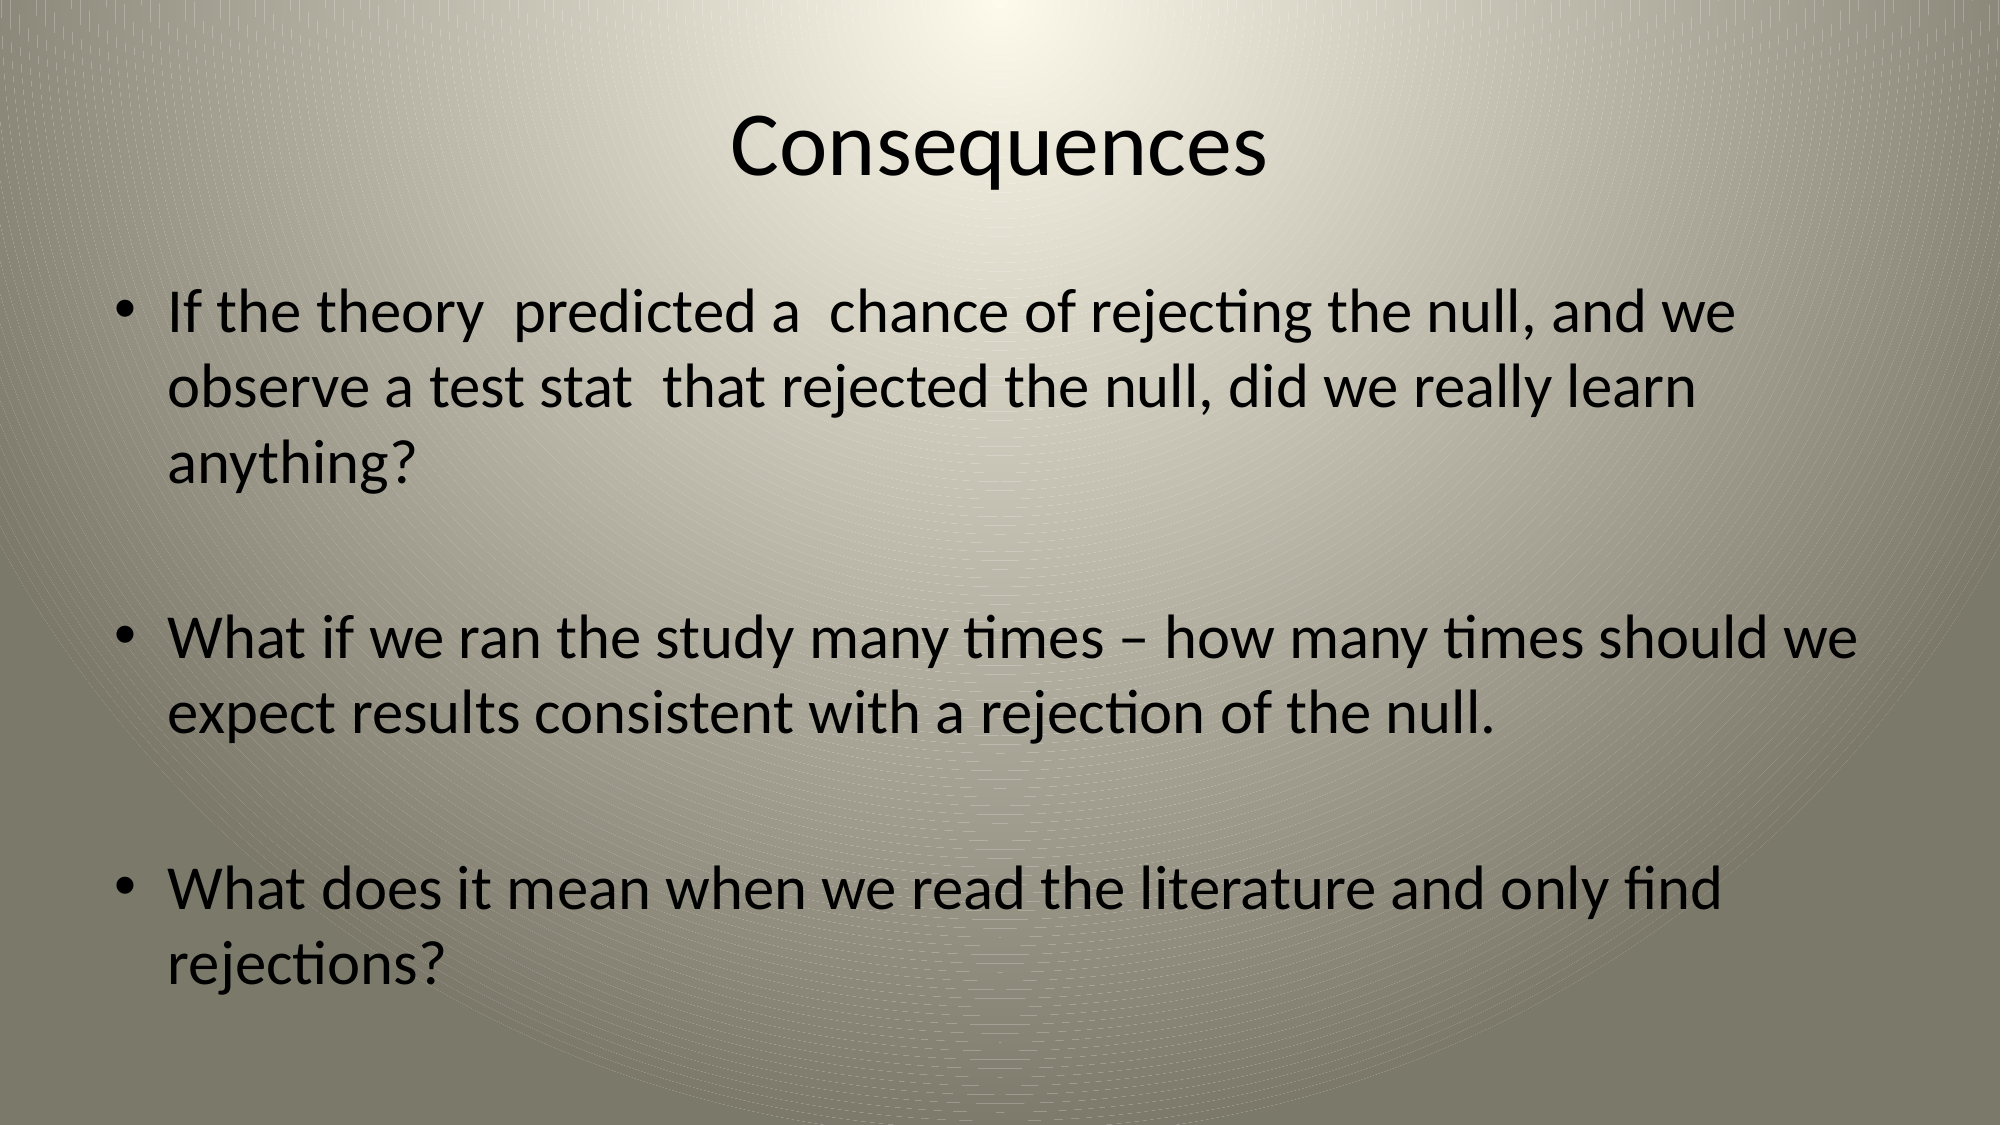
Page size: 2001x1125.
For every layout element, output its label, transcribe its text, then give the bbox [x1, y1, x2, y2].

title Consequences [99, 45, 1900, 233]
